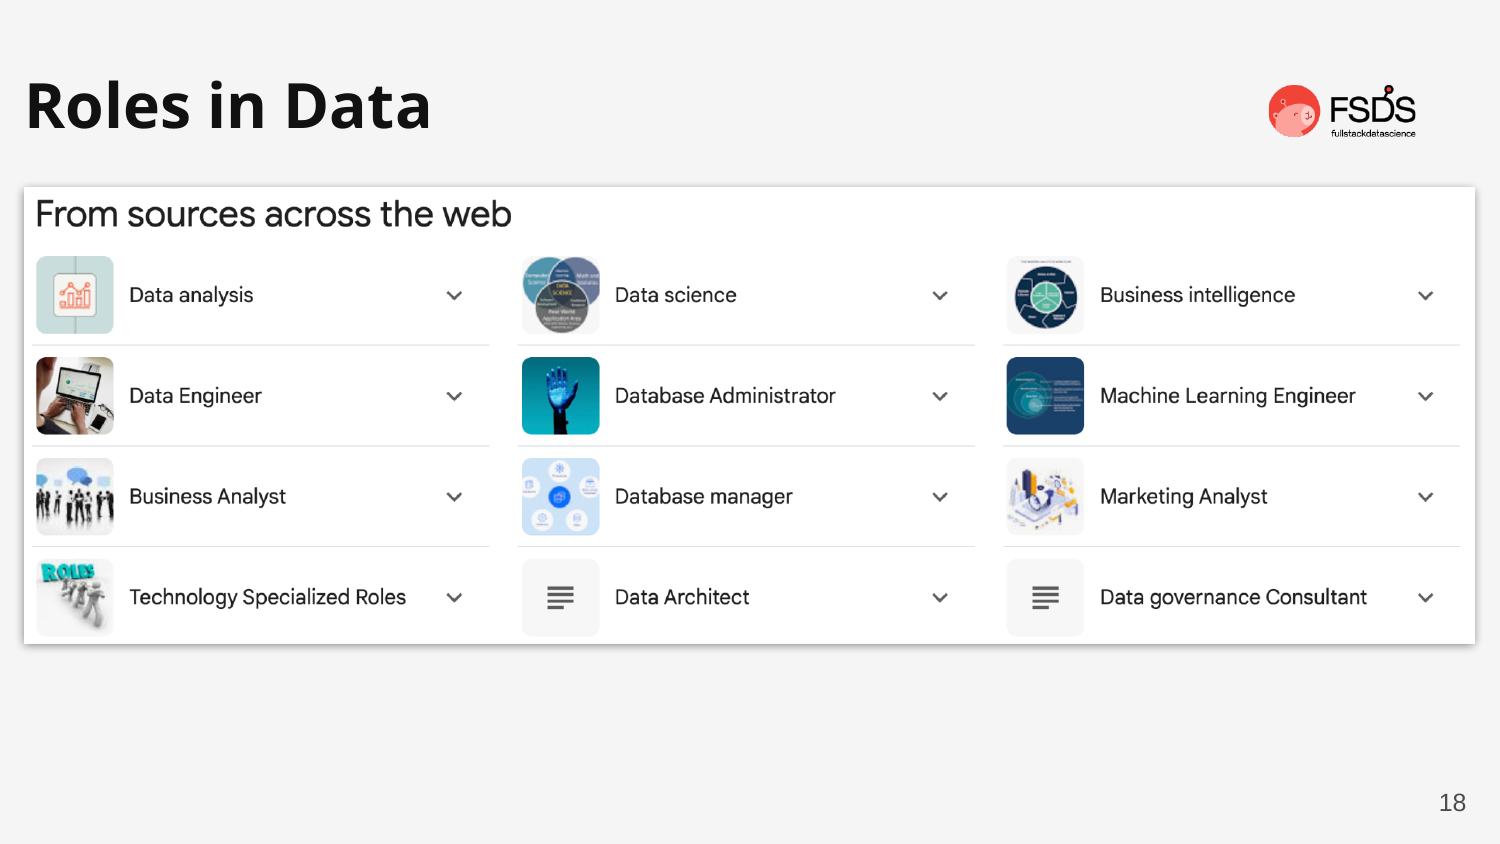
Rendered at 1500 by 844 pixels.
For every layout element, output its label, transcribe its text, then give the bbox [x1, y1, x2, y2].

picture [24, 187, 1476, 644]
text_box Roles in Data [24, 81, 1163, 141]
text_box [1268, 84, 1416, 137]
text_box 18 [1414, 786, 1467, 817]
